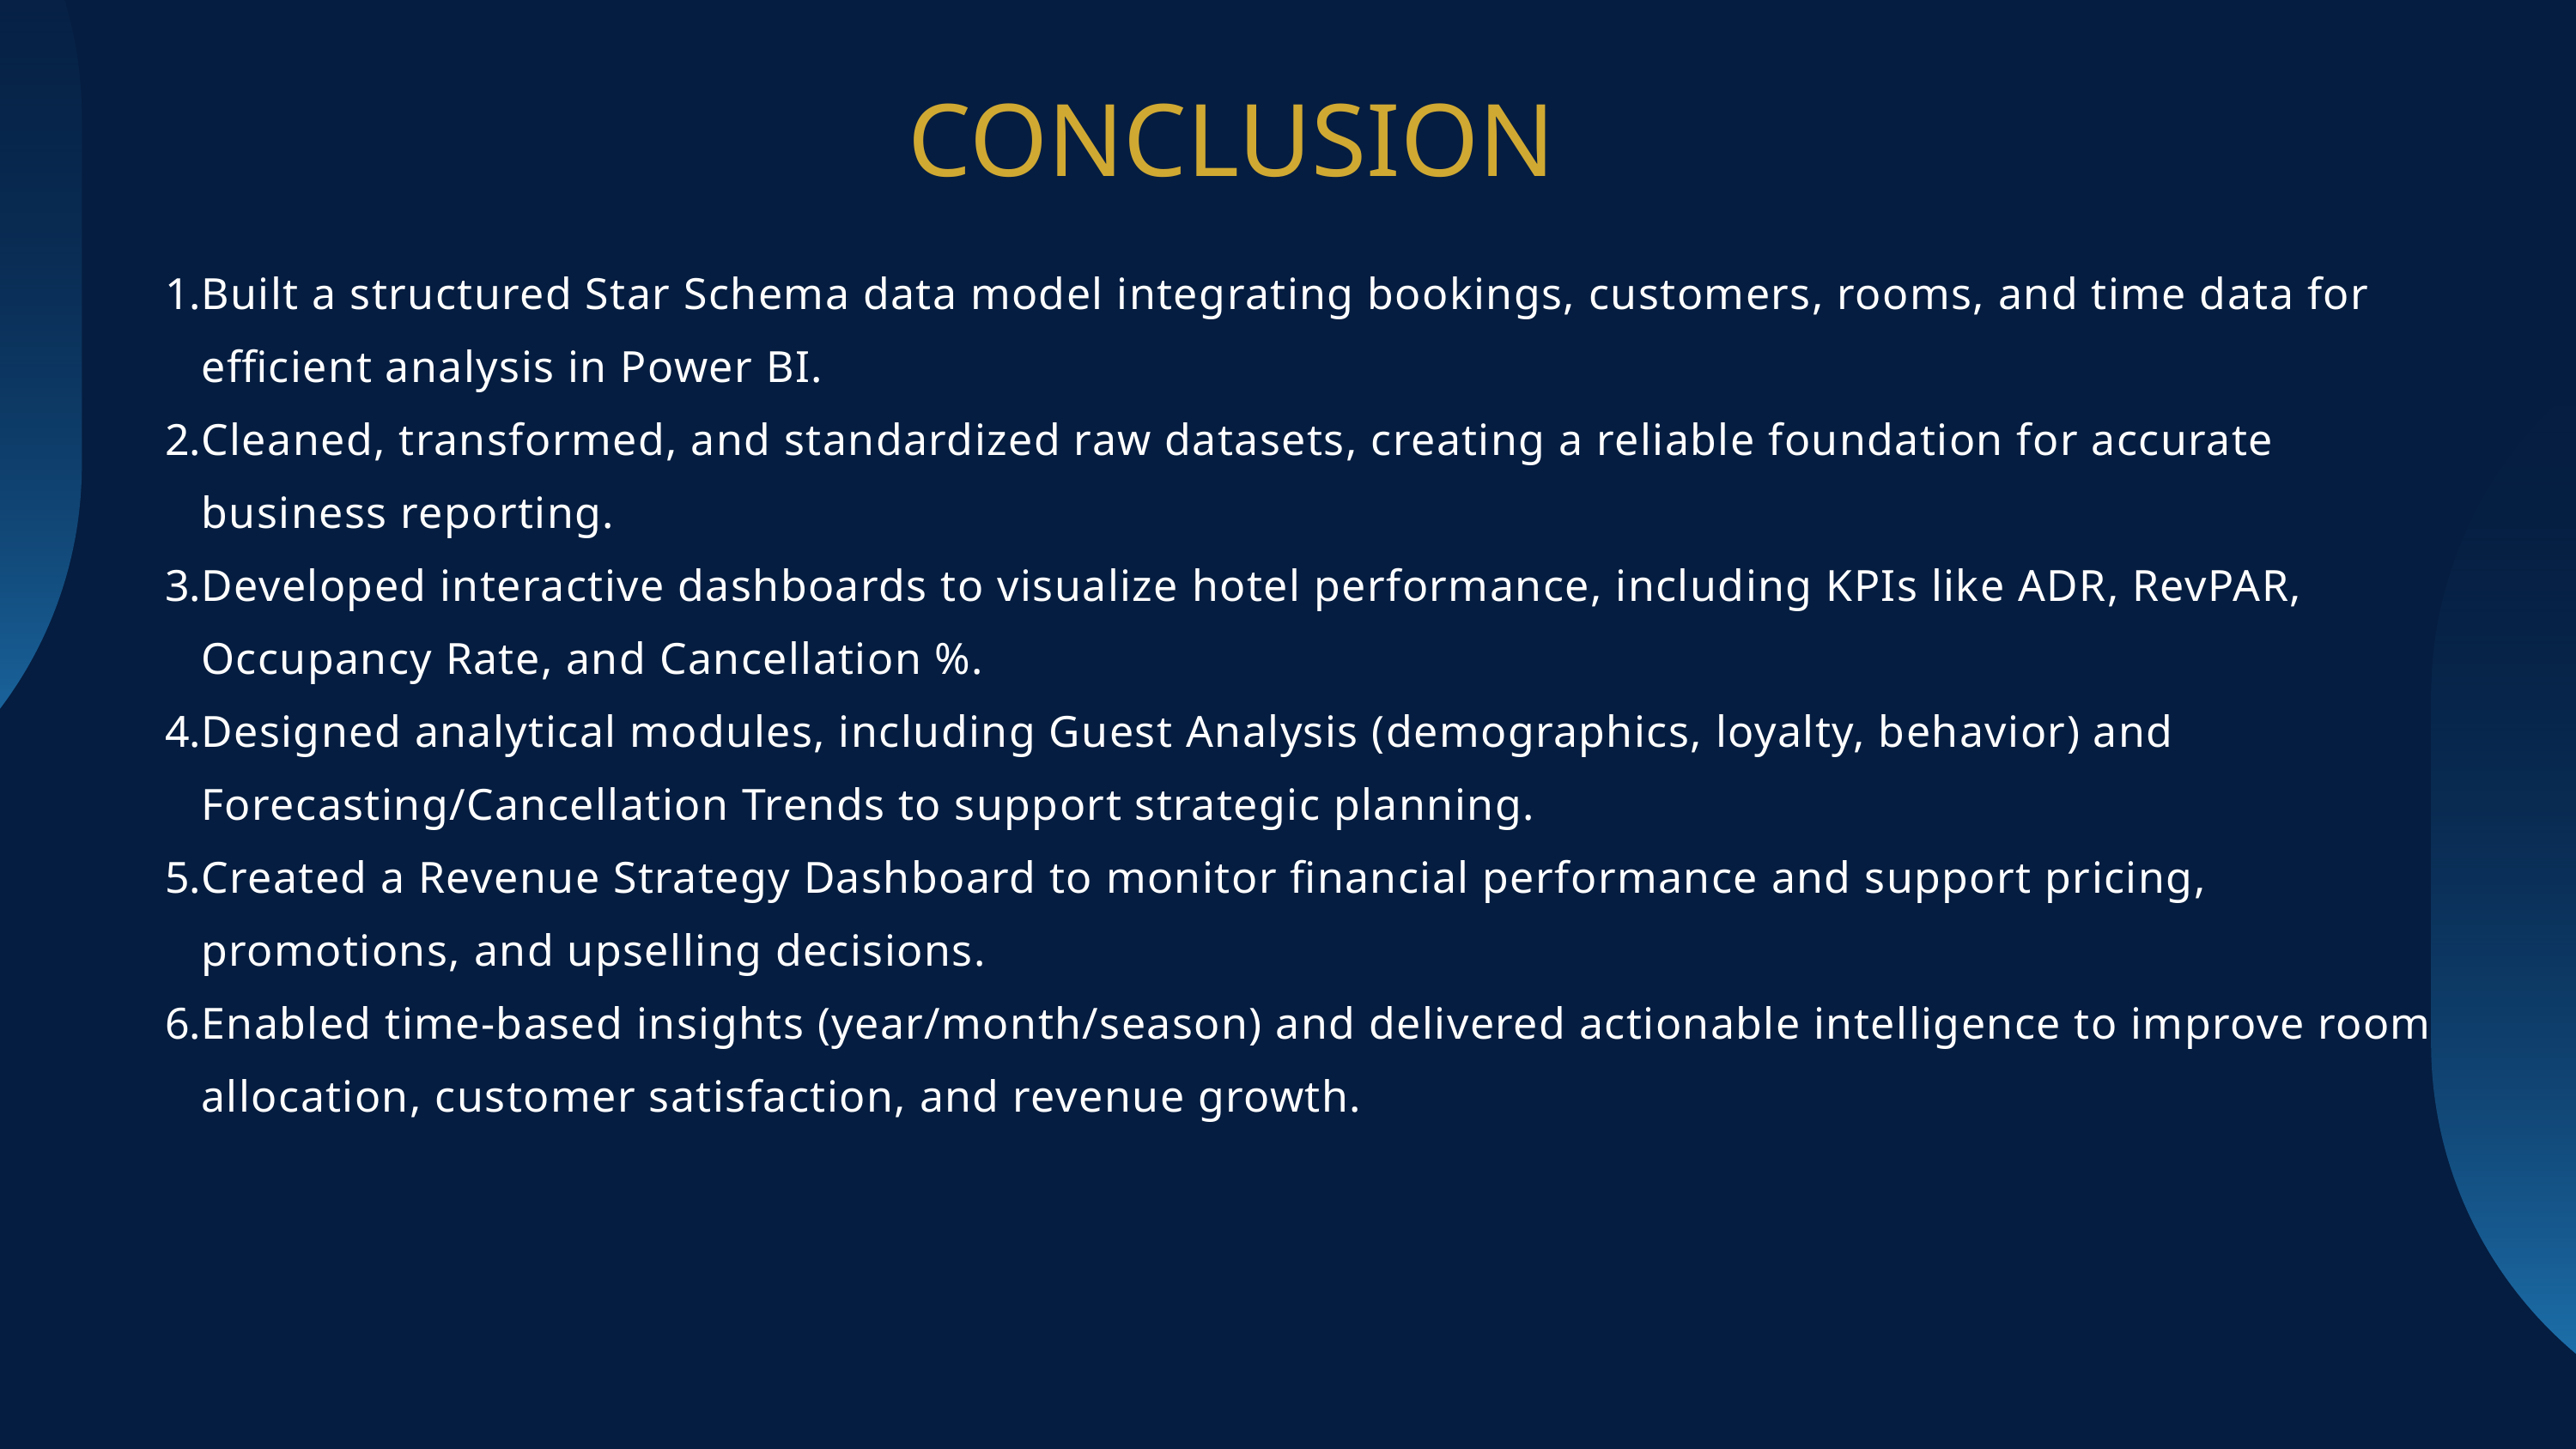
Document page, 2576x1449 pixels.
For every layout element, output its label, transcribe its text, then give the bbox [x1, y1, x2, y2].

text_box CONCLUSION [341, 106, 2123, 197]
text_box Built a structured Star Schema data model integrating bookings, customers, rooms, and time data for efficient analysis in Power BI. Cleaned, transformed, and standardized raw datasets, creating a reliable foundation for accurate business reporting. Developed interactive dashboards to visualize hotel performance, including KPIs like ADR, RevPAR, Occupancy Rate, and Cancellation %. Designed analytical modules, including Guest Analysis (demographics, loyalty, behavior) and Forecasting/Cancellation Trends to support strategic planning. Created a Revenue Strategy Dashboard to monitor financial performance and support pricing, promotions, and upselling decisions. Enabled time-based insights (year/month/season) and delivered actionable intelligence to improve room allocation, customer satisfaction, and revenue growth. [128, 245, 2448, 1121]
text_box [0, 0, 82, 870]
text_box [2430, 290, 2576, 1449]
